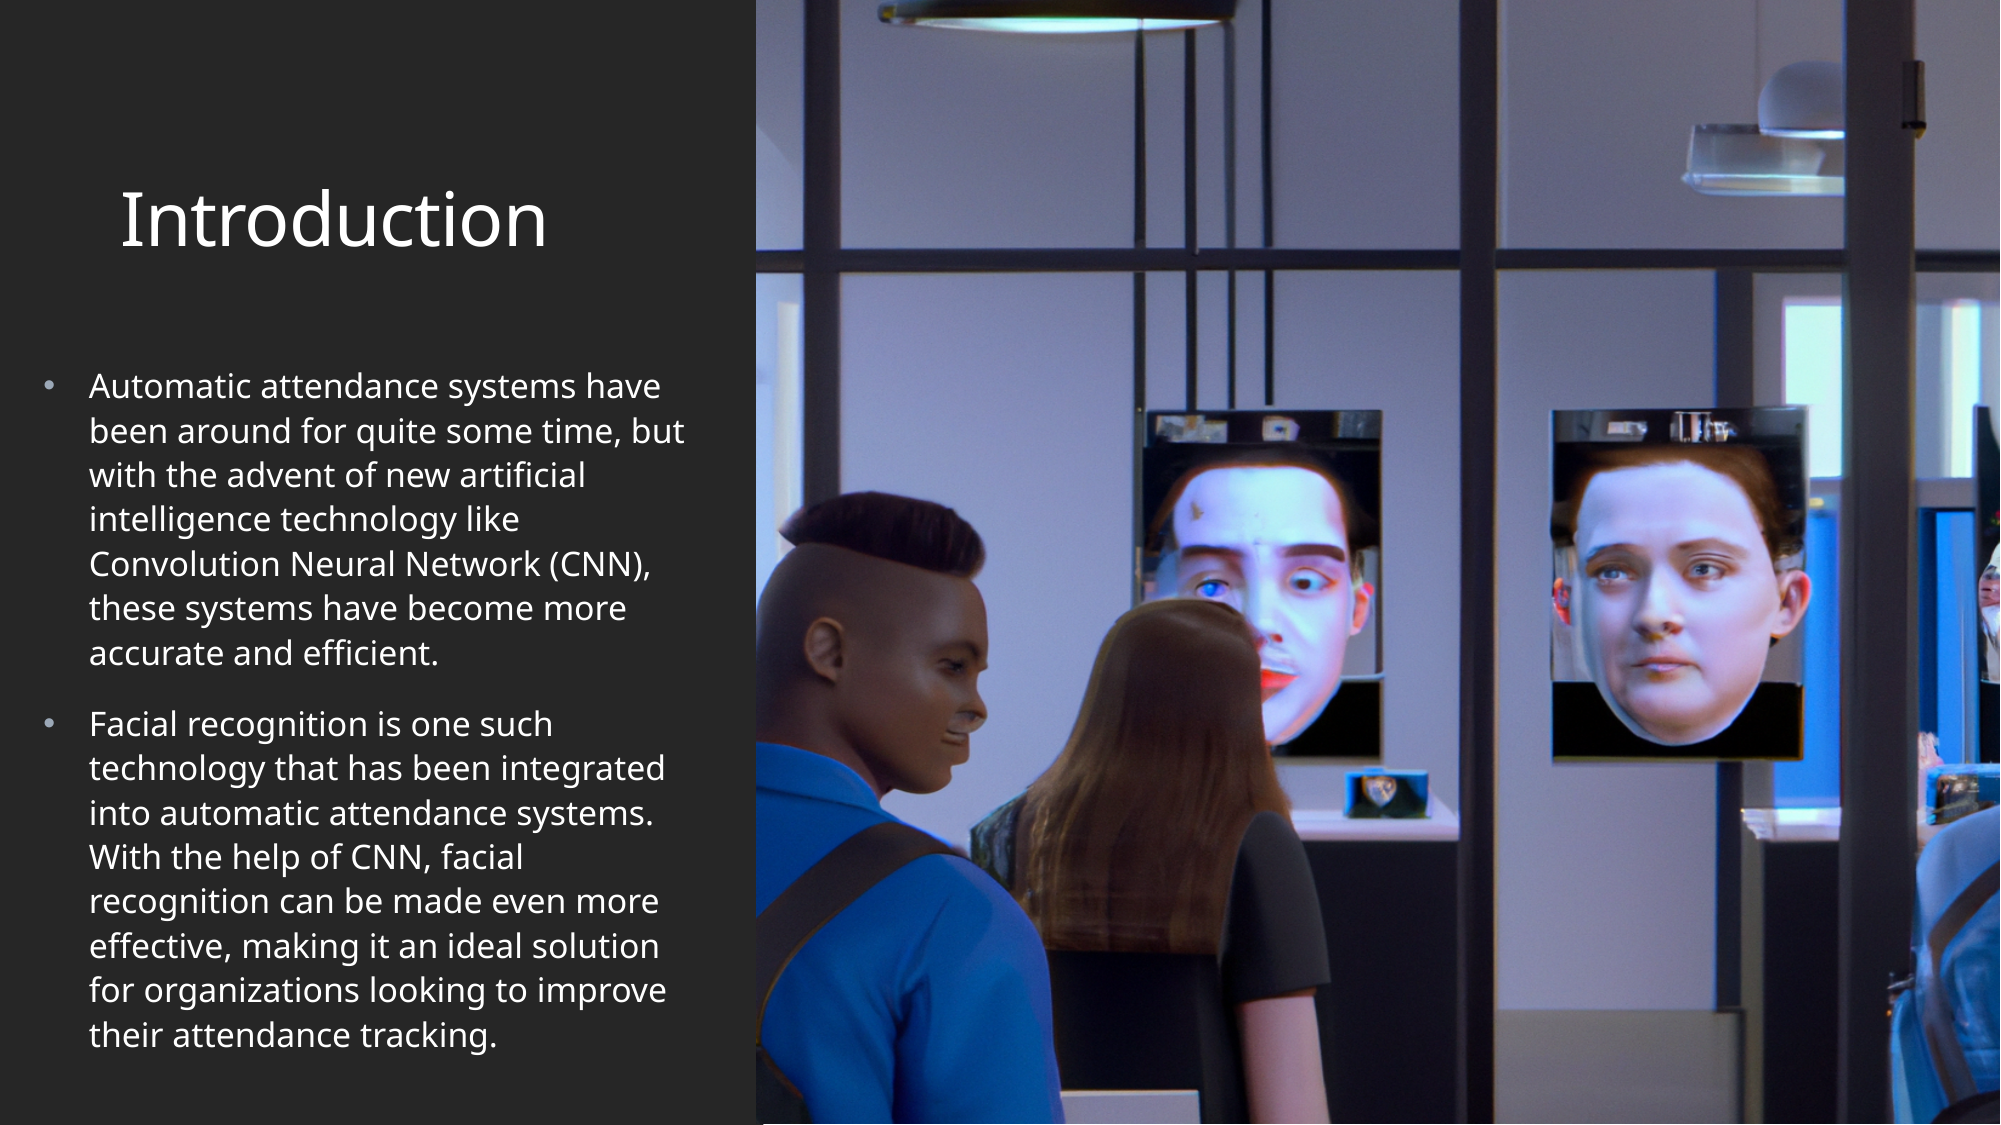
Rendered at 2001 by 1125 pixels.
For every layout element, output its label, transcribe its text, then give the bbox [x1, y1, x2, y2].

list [756, 0, 2000, 1124]
title Introduction [105, 128, 683, 270]
list Automatic attendance systems have been around for quite some time, but with the advent of new artificial intelligence technology like Convolution Neural Network (CNN), these systems have become more accurate and efficient. Facial recognition is one such technology that has been integrated into automatic attendance systems. With the help of CNN, facial recognition can be made even more effective, making it an ideal solution for organizations looking to improve their attendance tracking. [28, 353, 714, 1074]
